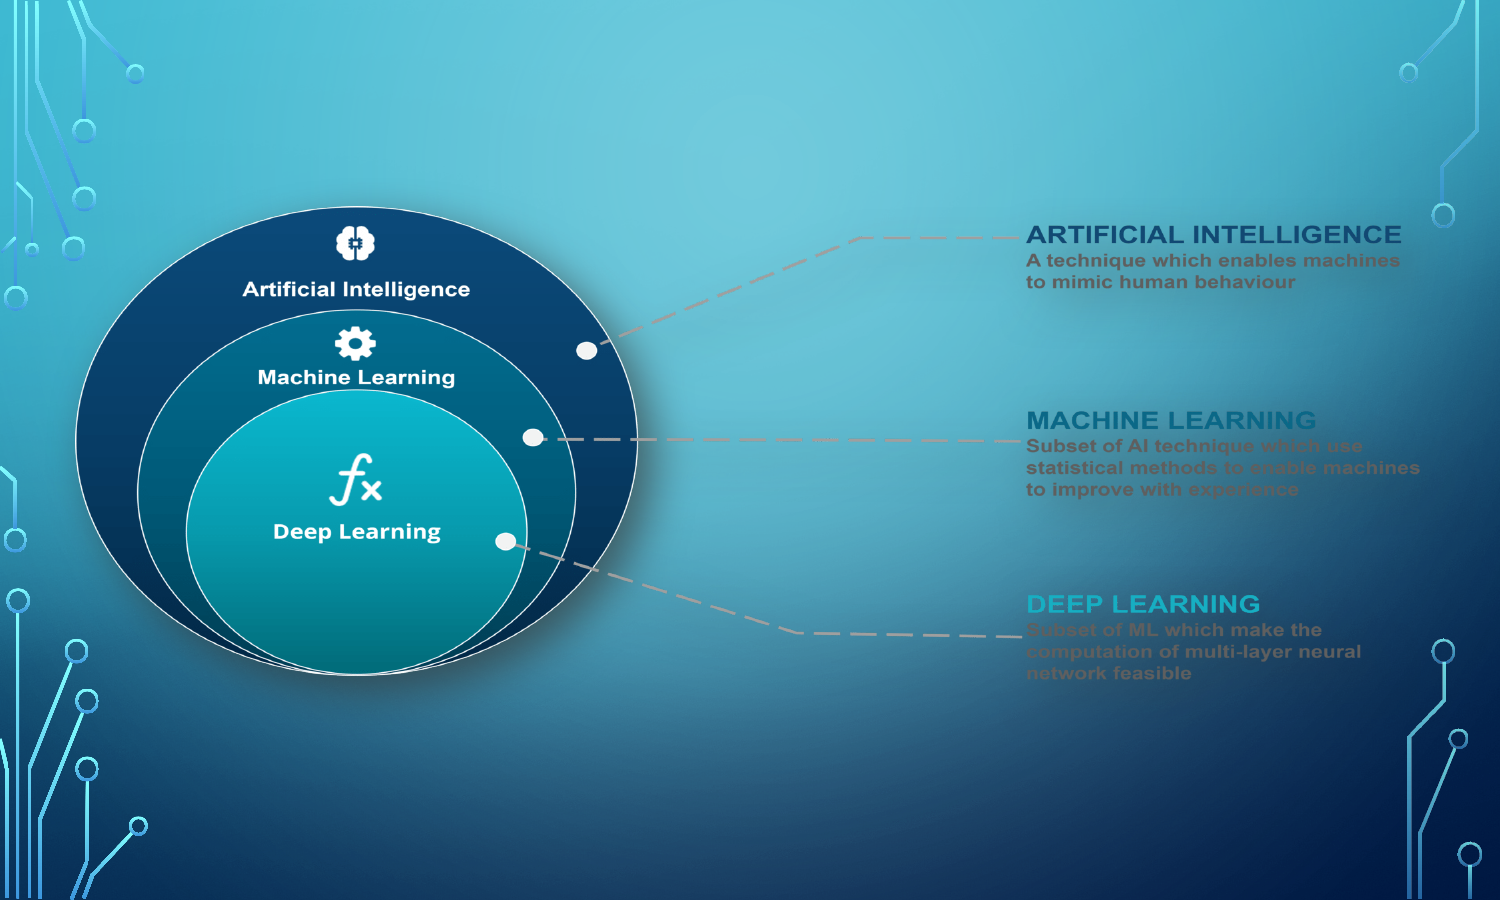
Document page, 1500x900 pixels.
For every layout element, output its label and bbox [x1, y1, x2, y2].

picture [74, 206, 1439, 694]
